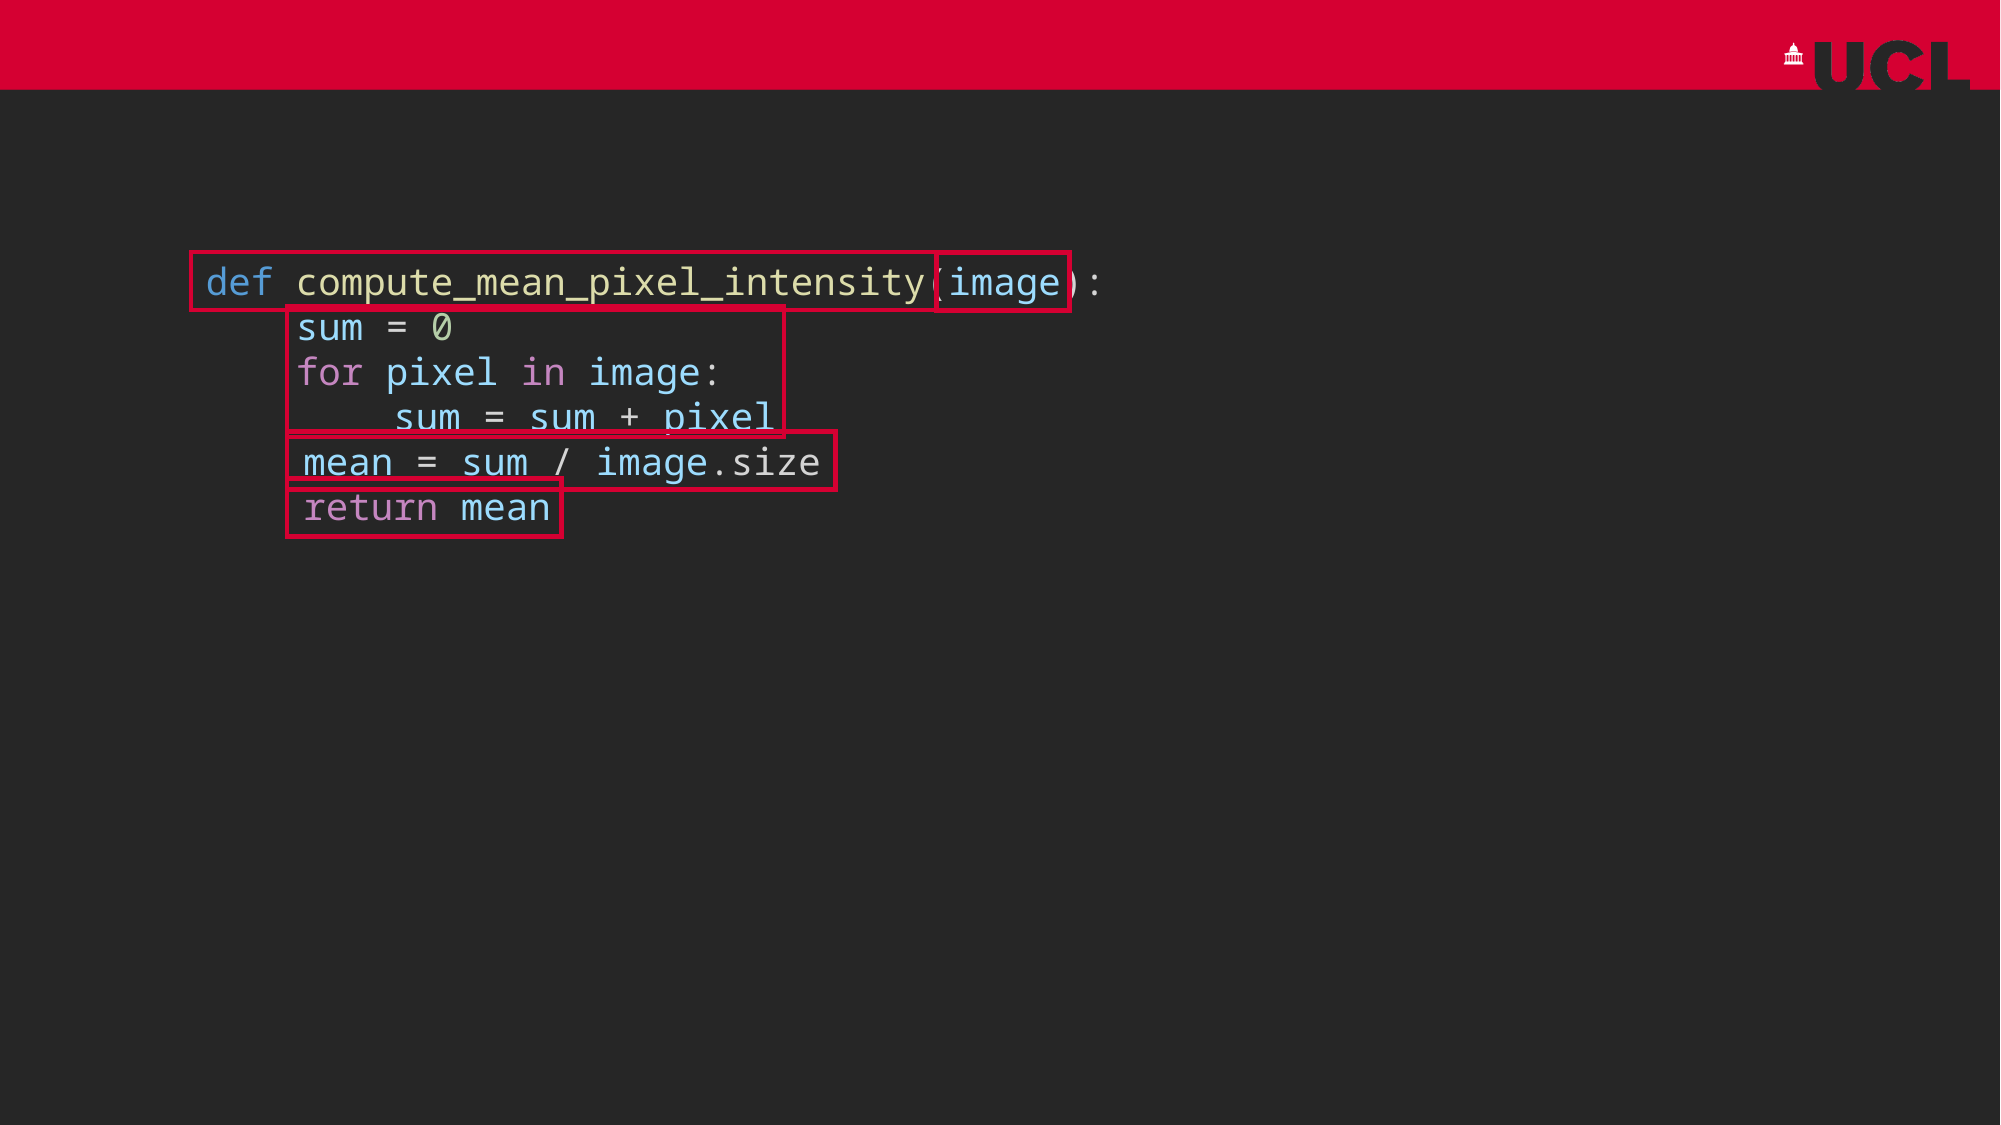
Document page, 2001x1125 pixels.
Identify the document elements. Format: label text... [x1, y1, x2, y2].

text_box [190, 251, 937, 311]
picture [0, 0, 2001, 90]
text_box [286, 491, 562, 537]
text_box [286, 431, 837, 491]
text_box [935, 252, 1070, 312]
text_box [286, 311, 785, 431]
text_box def compute_mean_pixel_intensity(image): sum = 0 for pixel in image: sum = sum + pixel mean = sum / image.size return mean [190, 250, 1809, 536]
